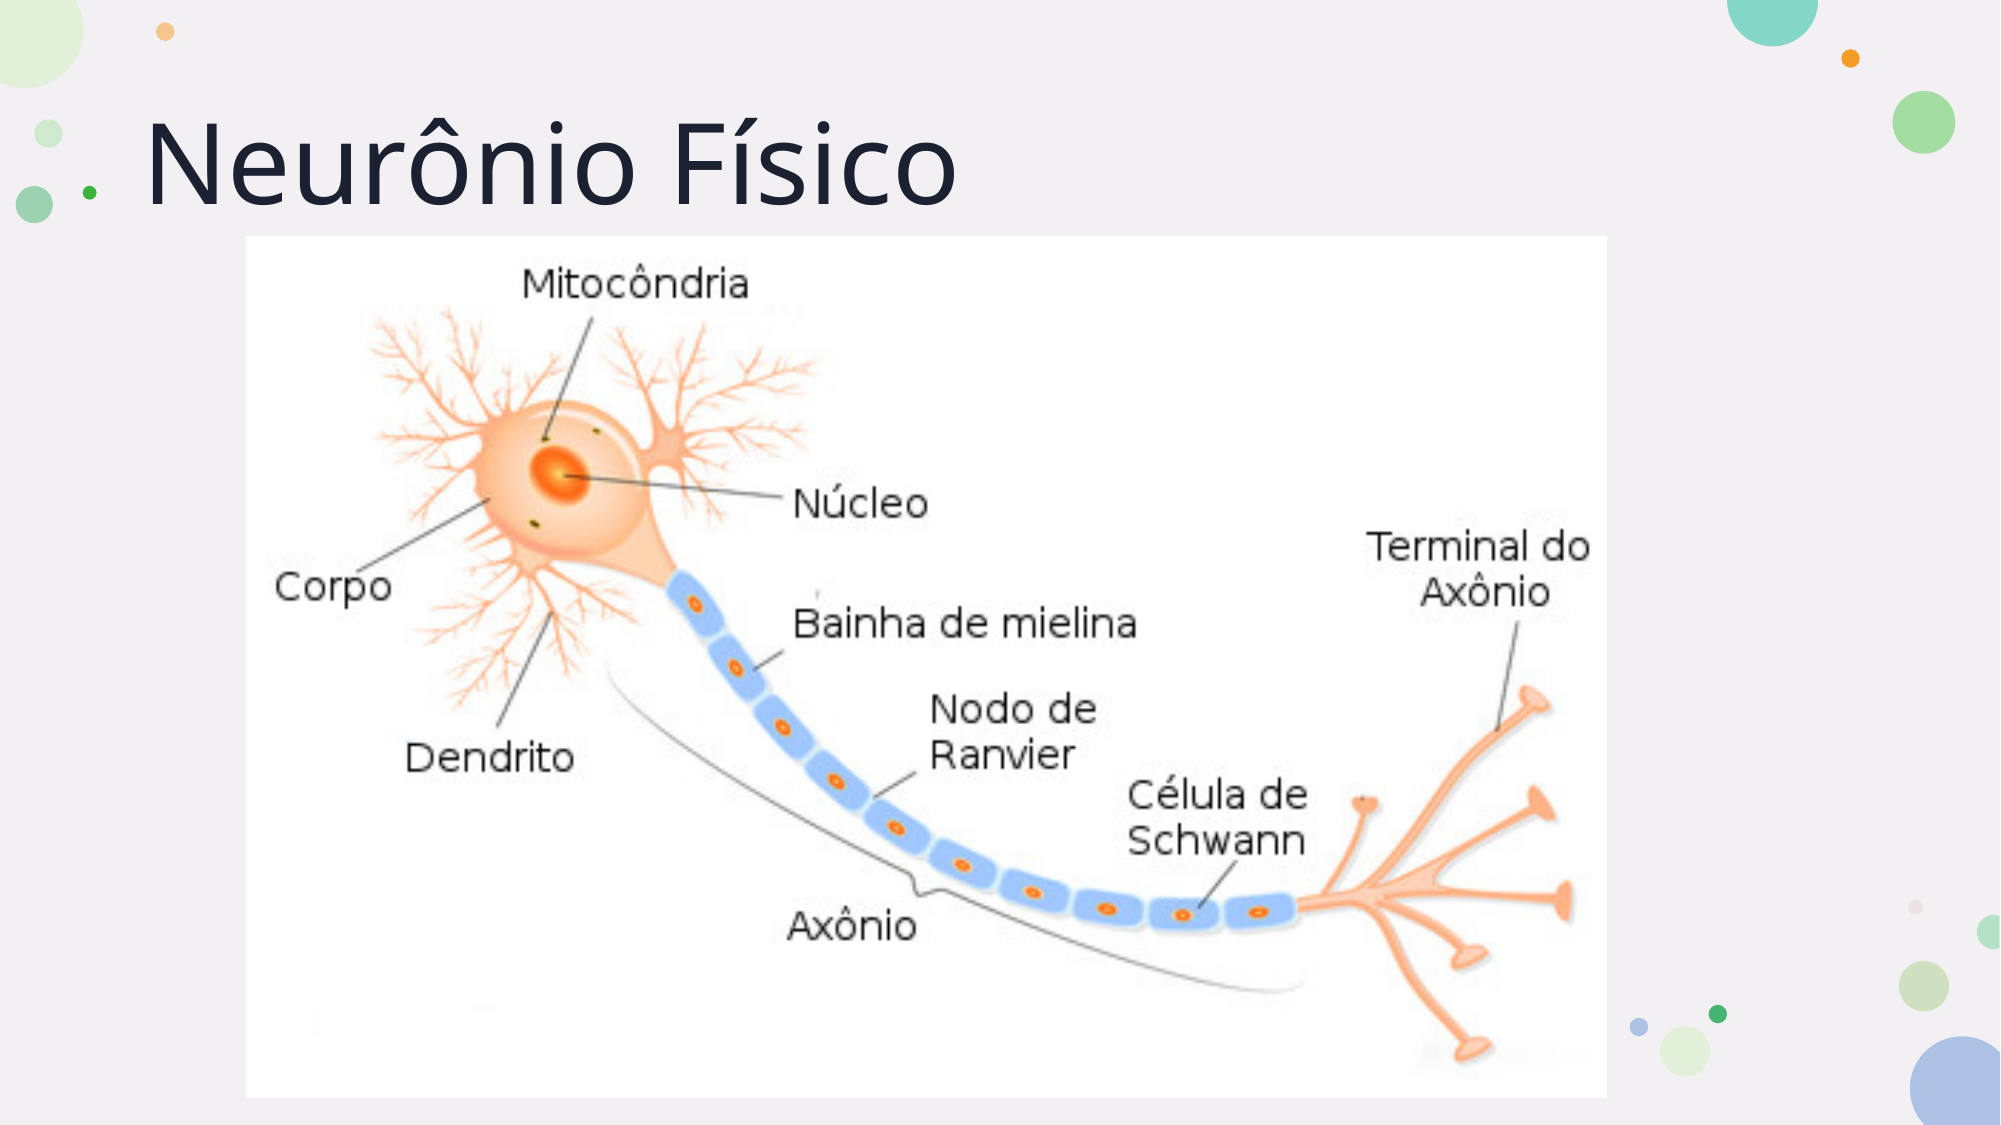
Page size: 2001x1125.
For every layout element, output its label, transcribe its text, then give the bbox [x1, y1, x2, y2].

title Neurônio Físico [127, 59, 1877, 278]
picture [246, 236, 1607, 1098]
